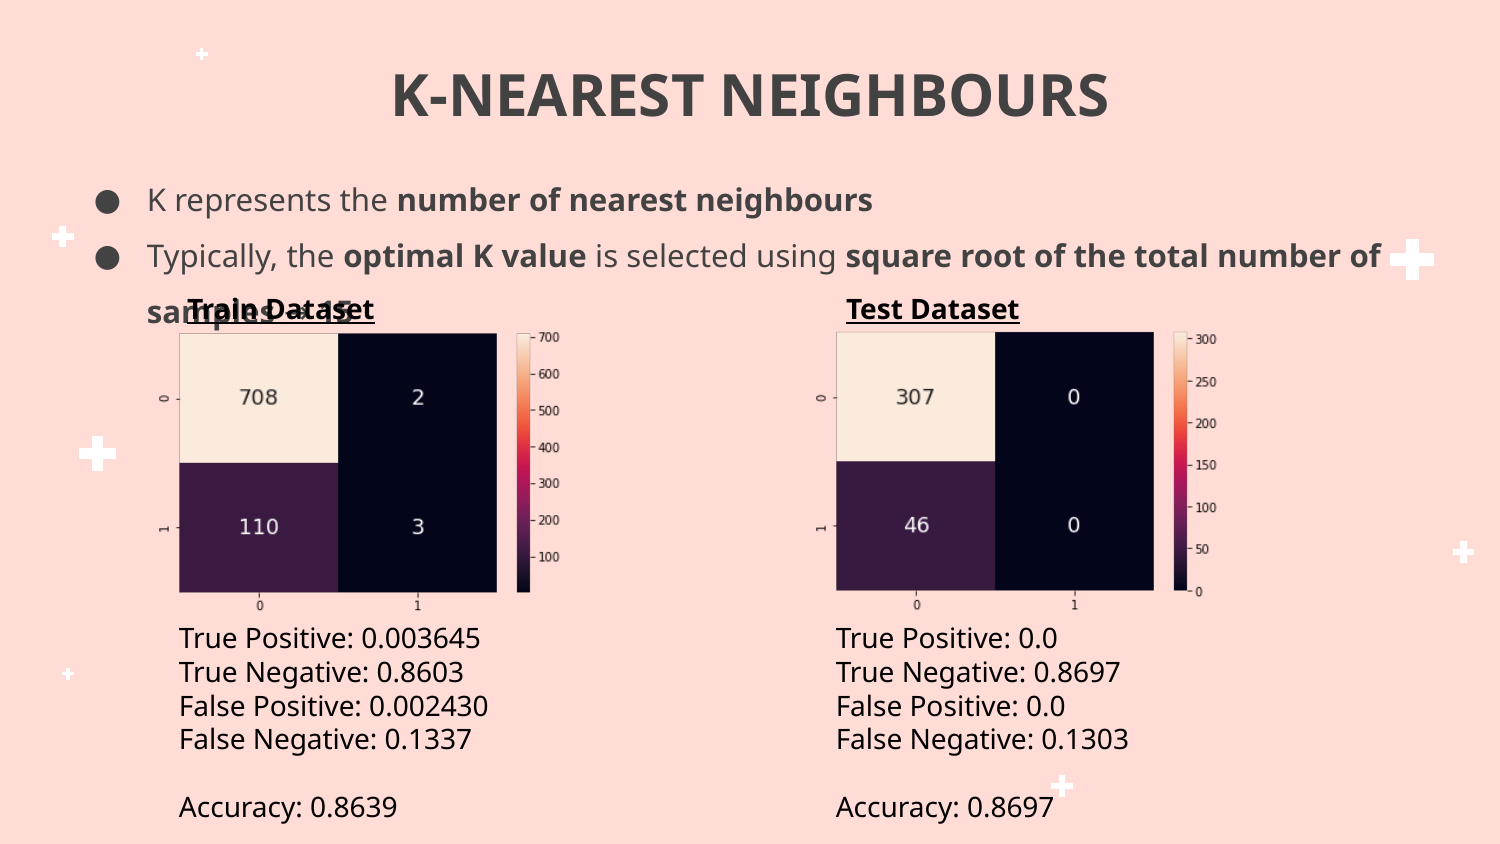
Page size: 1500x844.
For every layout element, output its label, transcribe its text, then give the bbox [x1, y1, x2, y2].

list K represents the number of nearest neighbours Typically, the optimal K value is selected using square root of the total number of samples → 15 [56, 146, 1444, 292]
picture [808, 325, 1225, 620]
text_box Test Dataset [831, 271, 1449, 341]
title K-NEAREST NEIGHBOURS [116, 42, 1383, 137]
picture [151, 324, 568, 621]
text_box True Positive: 0.003645 True Negative: 0.8603 False Positive: 0.002430 False Negative: 0.1337 Accuracy: 0.8639 [164, 605, 782, 844]
text_box True Positive: 0.0 True Negative: 0.8697 False Positive: 0.0 False Negative: 0.1303 Accuracy: 0.8697 [820, 605, 1438, 844]
text_box Train Dataset [172, 271, 790, 341]
